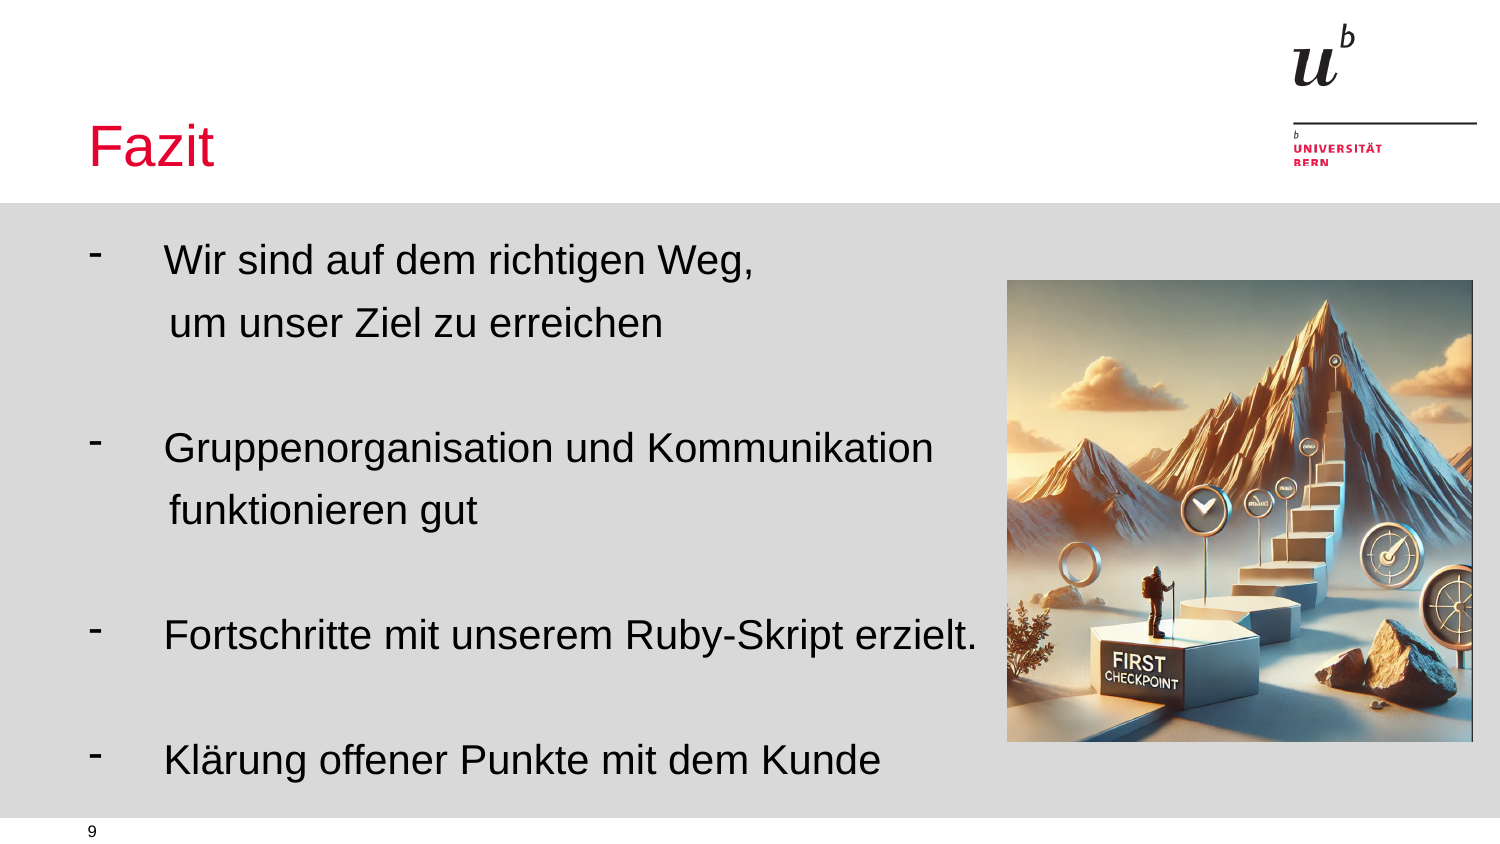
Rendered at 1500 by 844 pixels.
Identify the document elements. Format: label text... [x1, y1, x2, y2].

picture [1007, 280, 1473, 742]
list Wir sind auf dem richtigen Weg, um unser Ziel zu erreichen Gruppenorganisation und Kommunikation funktionieren gut Fortschritte mit unserem Ruby-Skript erzielt. Klärung offener Punkte mit dem Kunde [88, 232, 1400, 769]
title Fazit [88, 111, 1241, 179]
